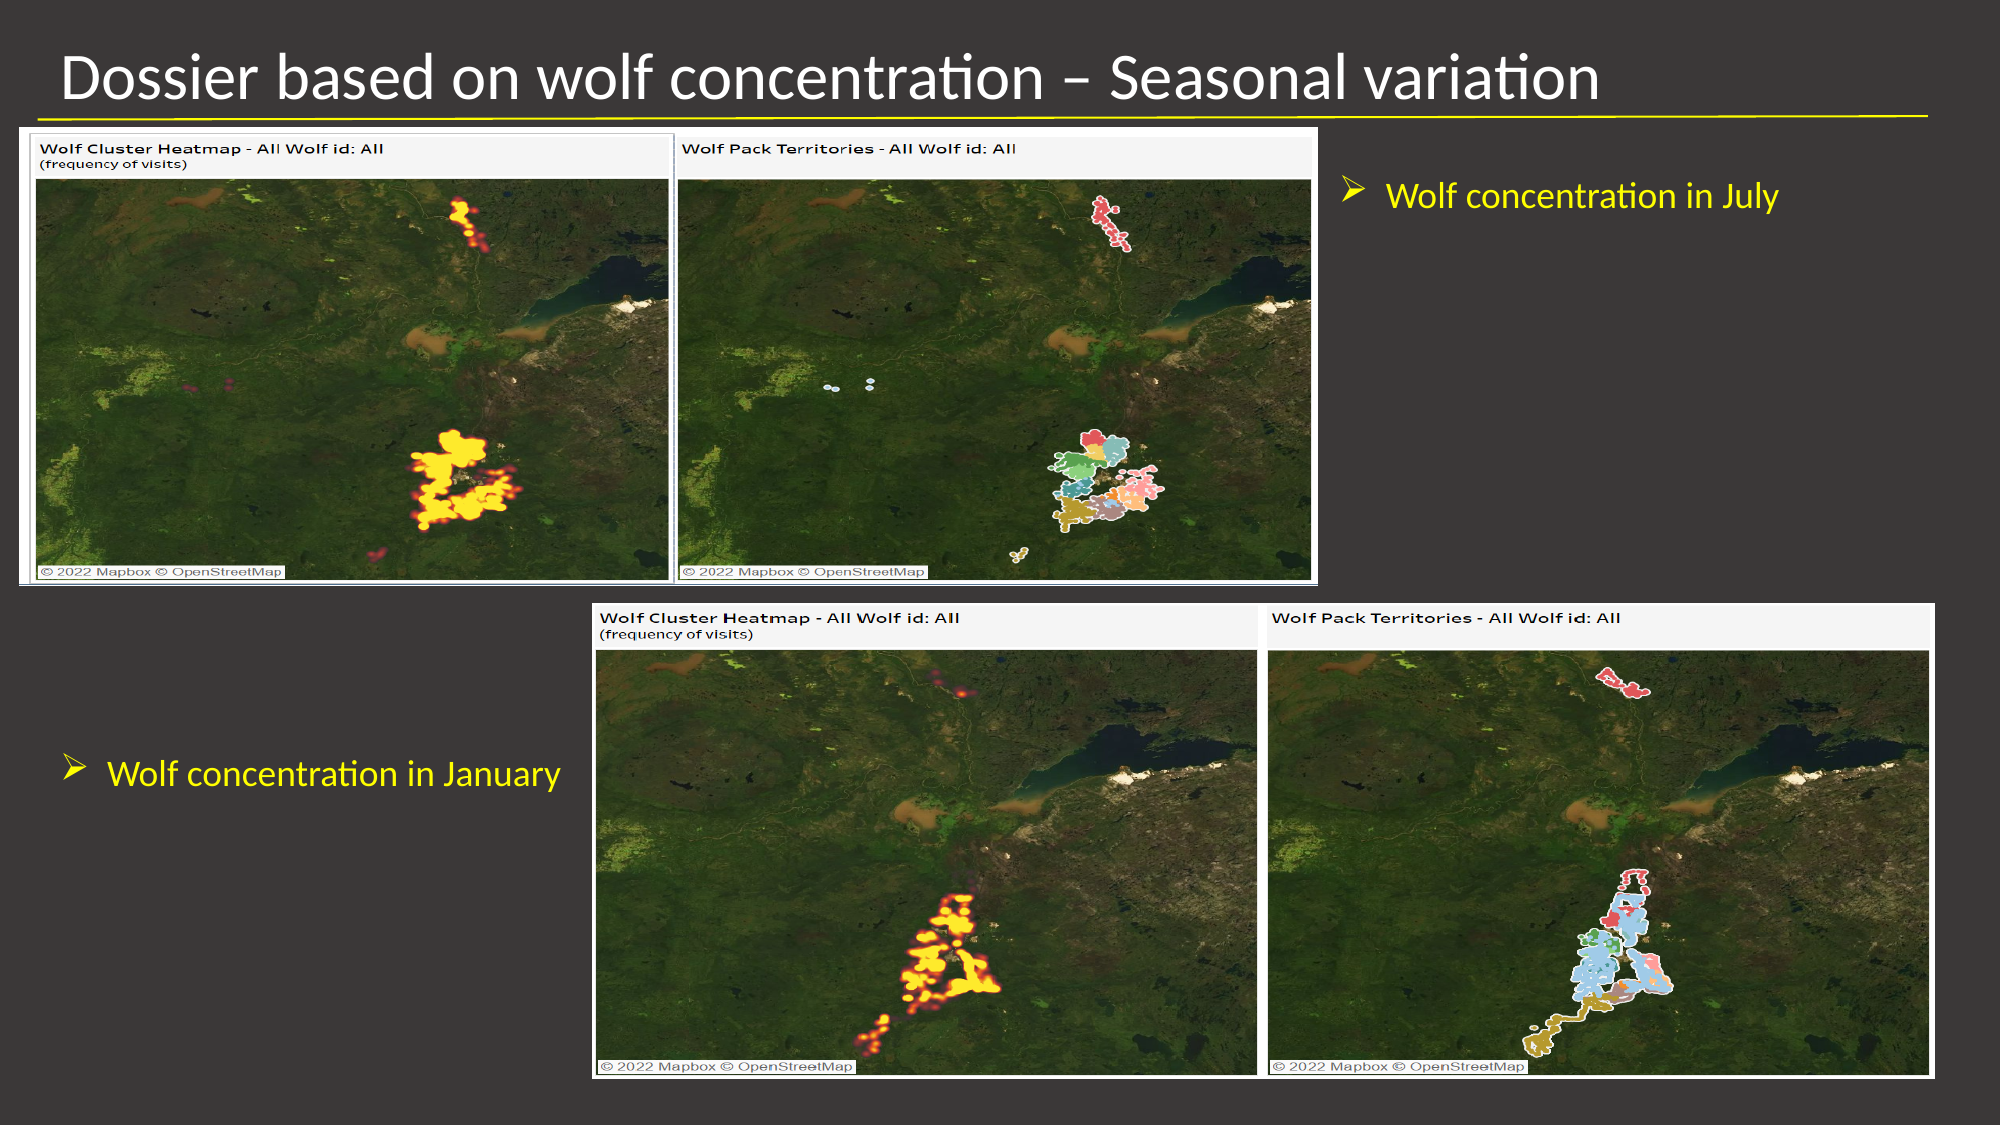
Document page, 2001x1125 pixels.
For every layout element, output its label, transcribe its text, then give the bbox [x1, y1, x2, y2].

text_box Wolf concentration in January [45, 741, 592, 802]
text_box Dossier based on wolf concentration – Seasonal variation [45, 24, 1632, 116]
text_box Wolf concentration in July [1323, 163, 2000, 224]
picture [19, 127, 1318, 586]
picture [592, 603, 1935, 1079]
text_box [37, 116, 1928, 120]
